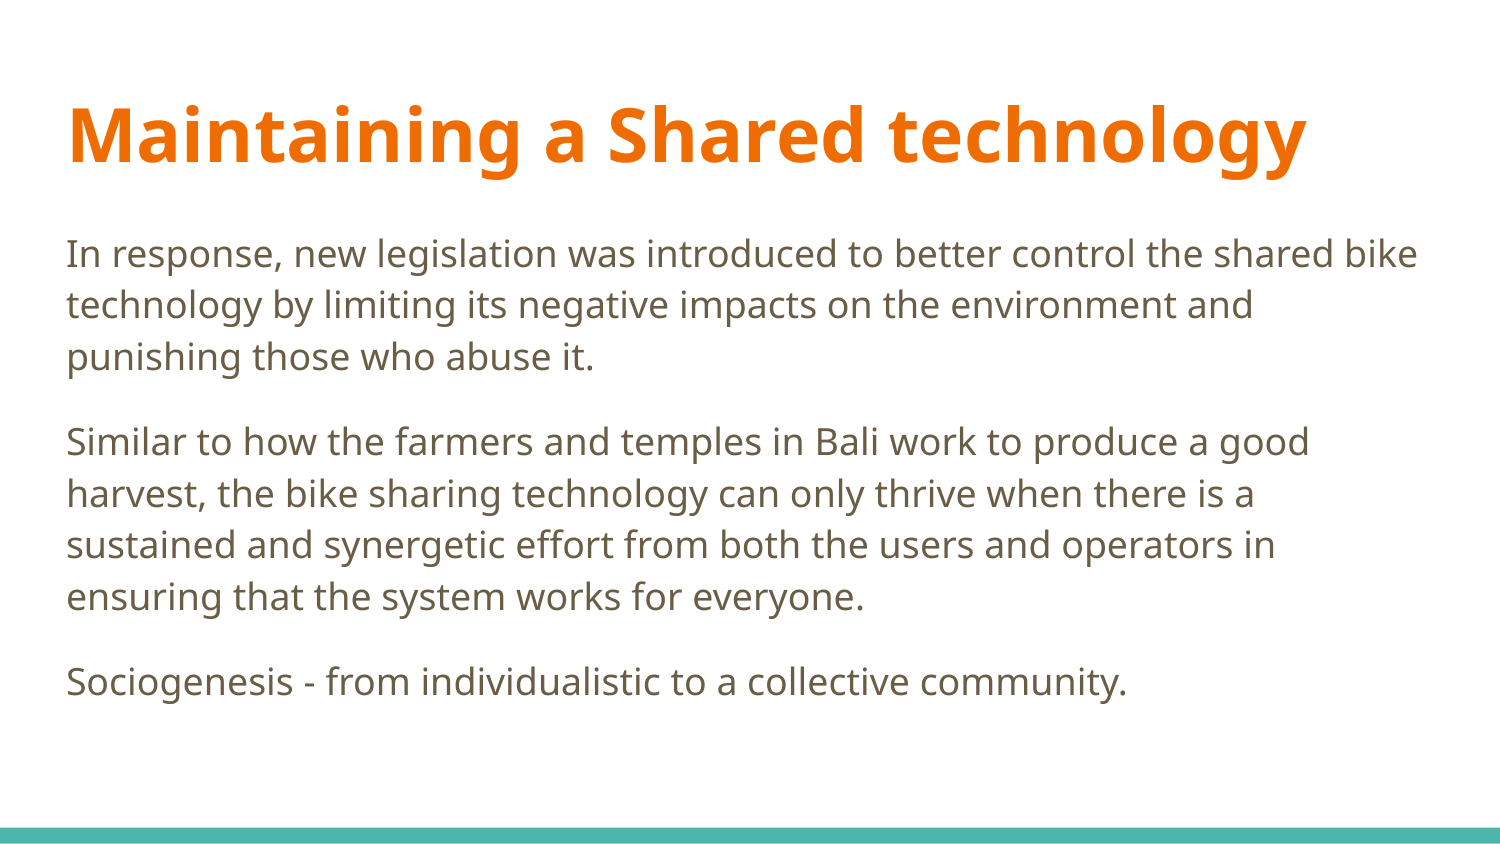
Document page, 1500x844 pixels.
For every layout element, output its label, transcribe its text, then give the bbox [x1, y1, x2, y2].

list In response, new legislation was introduced to better control the shared bike technology by limiting its negative impacts on the environment and punishing those who abuse it. Similar to how the farmers and temples in Bali work to produce a good harvest, the bike sharing technology can only thrive when there is a sustained and synergetic effort from both the users and operators in ensuring that the system works for everyone. Sociogenesis - from individualistic to a collective community. [51, 207, 1449, 750]
title Maintaining a Shared technology [51, 72, 1449, 189]
